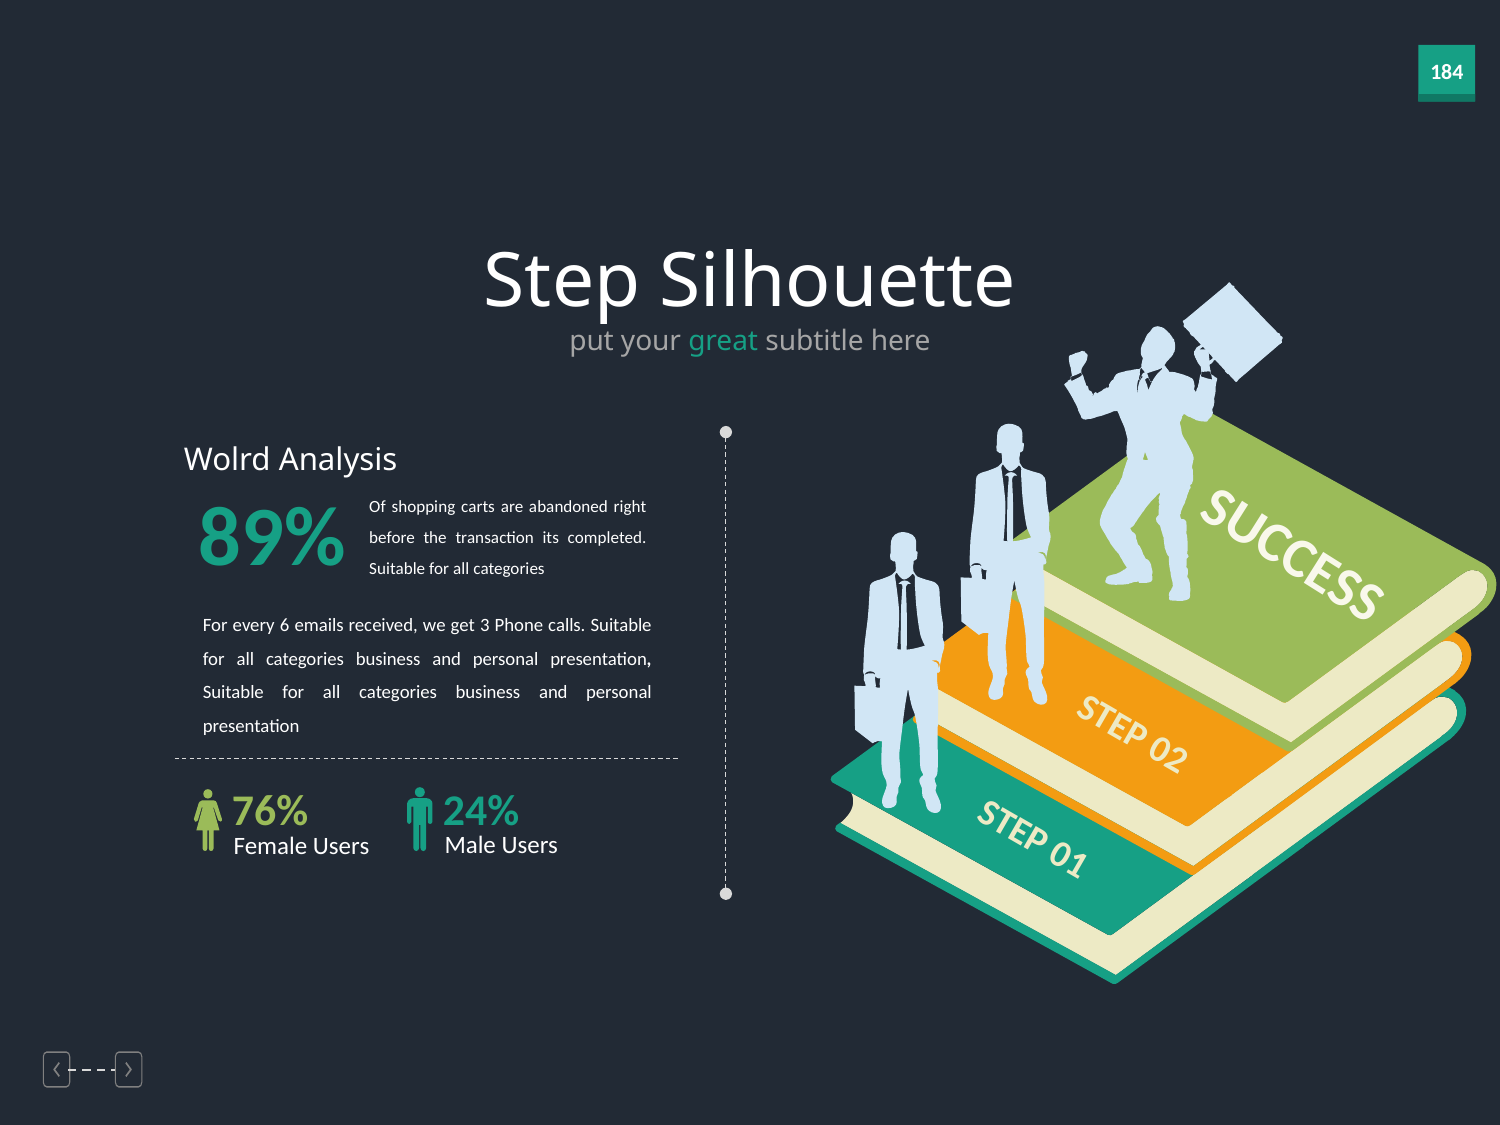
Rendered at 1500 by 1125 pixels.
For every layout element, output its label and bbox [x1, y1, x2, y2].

text_box [407, 775, 602, 874]
text_box [193, 775, 391, 875]
text_box [469, 224, 1031, 364]
text_box [830, 285, 1500, 985]
text_box [188, 594, 667, 744]
text_box [168, 431, 662, 590]
